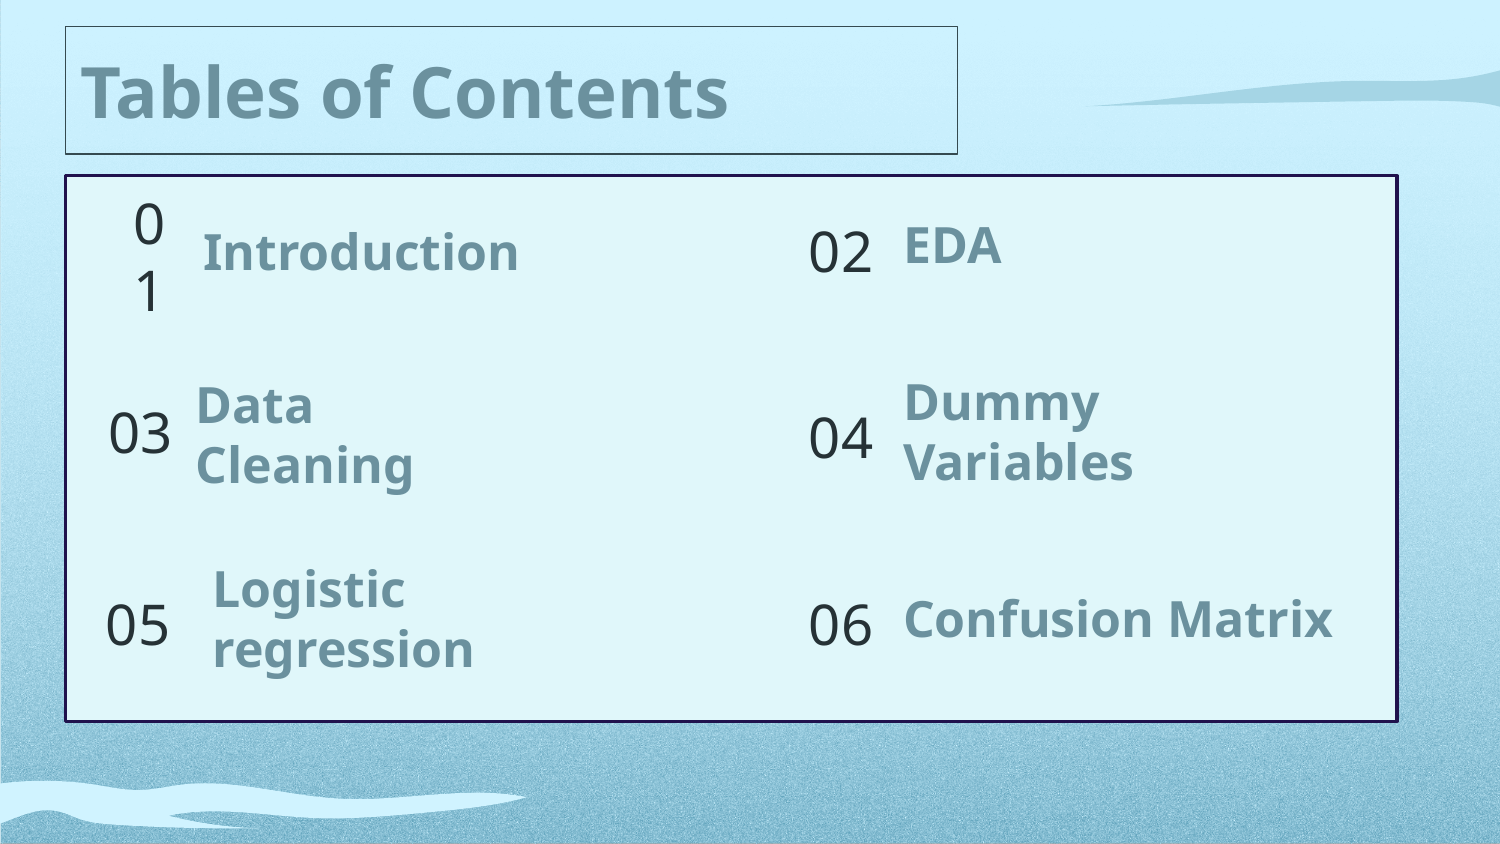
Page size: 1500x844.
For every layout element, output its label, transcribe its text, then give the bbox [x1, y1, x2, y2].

title Dummy Variables [889, 400, 1305, 462]
subtitle 02 [768, 207, 889, 293]
title Tables of Contents [65, 26, 958, 154]
subtitle 06 [768, 580, 889, 665]
title Logistic regression [197, 587, 657, 649]
title Data Cleaning [189, 403, 554, 465]
subtitle 01 [92, 213, 181, 298]
subtitle 03 [84, 388, 189, 473]
title Confusion Matrix [889, 587, 1398, 649]
subtitle 04 [768, 394, 889, 479]
subtitle 05 [65, 580, 186, 665]
picture [0, 0, 1500, 844]
title EDA [889, 213, 1105, 275]
title Introduction [188, 219, 605, 281]
text_box [65, 175, 1398, 722]
